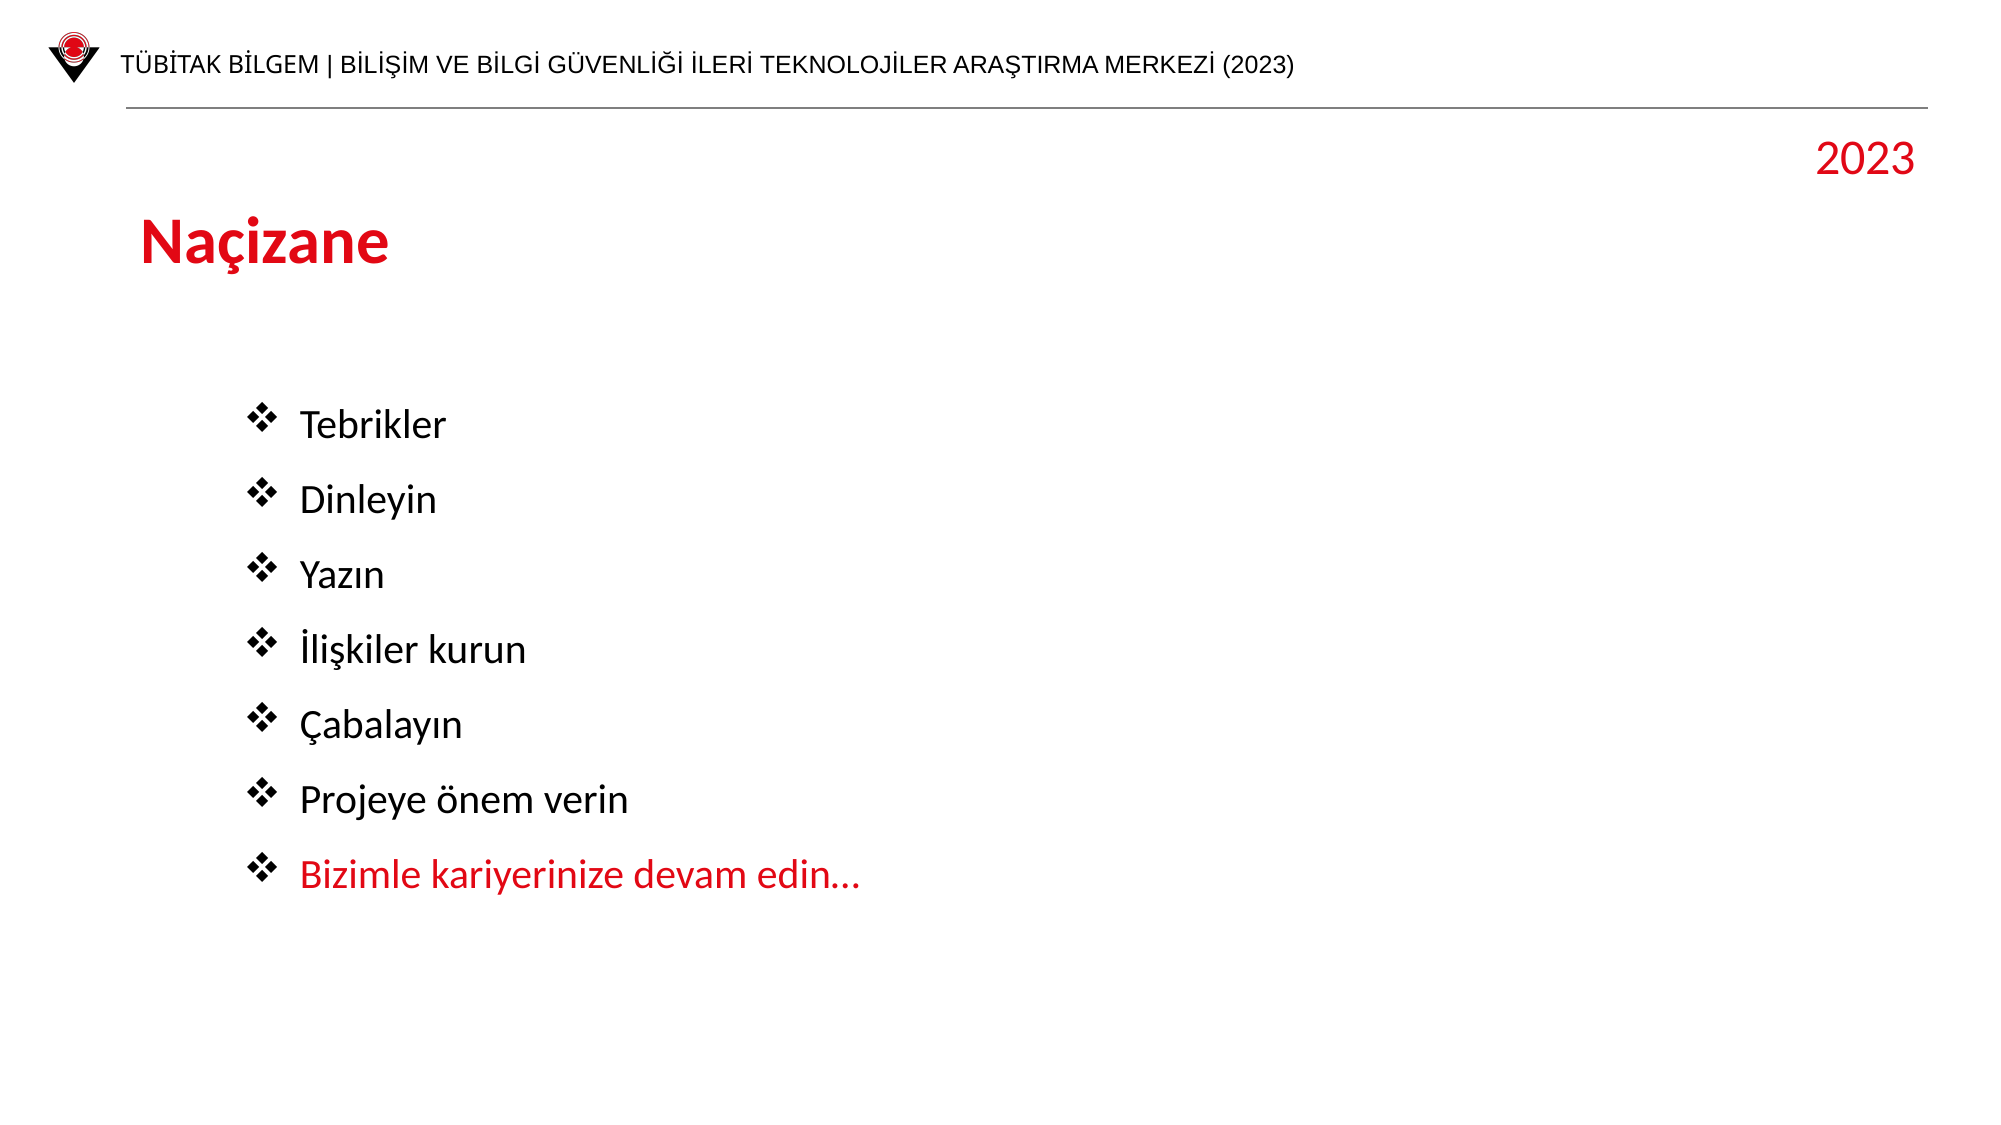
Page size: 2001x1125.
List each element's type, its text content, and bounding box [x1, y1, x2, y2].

picture [42, 26, 106, 89]
text_box 2023 [1650, 117, 1931, 193]
text_box Tebrikler Dinleyin Yazın İlişkiler kurun Çabalayın Projeye önem verin Bizimle kariyerinize devam edin… [218, 364, 1740, 1125]
text_box Naçizane [125, 188, 1272, 284]
